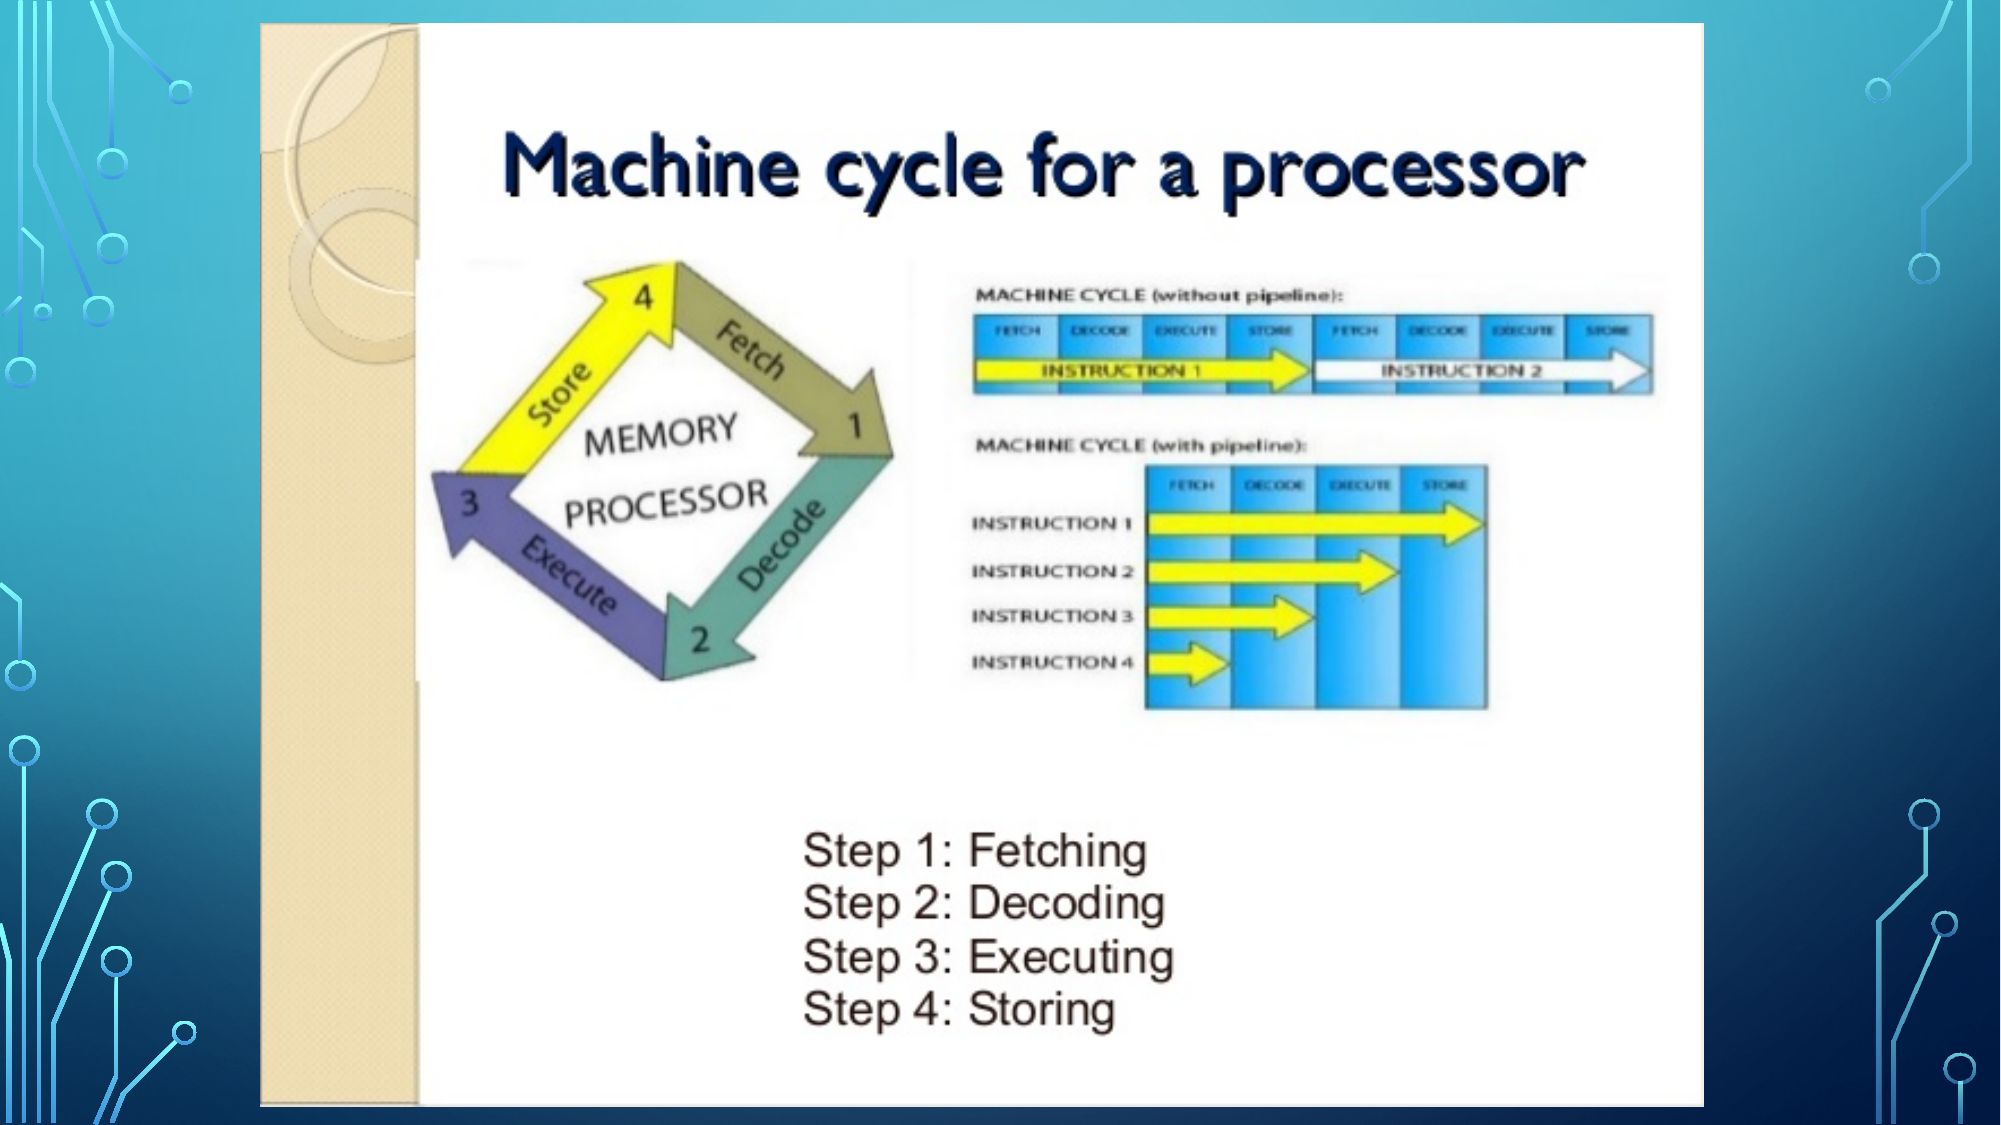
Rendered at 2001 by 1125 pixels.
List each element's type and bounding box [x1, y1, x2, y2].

picture [260, 23, 1705, 1108]
